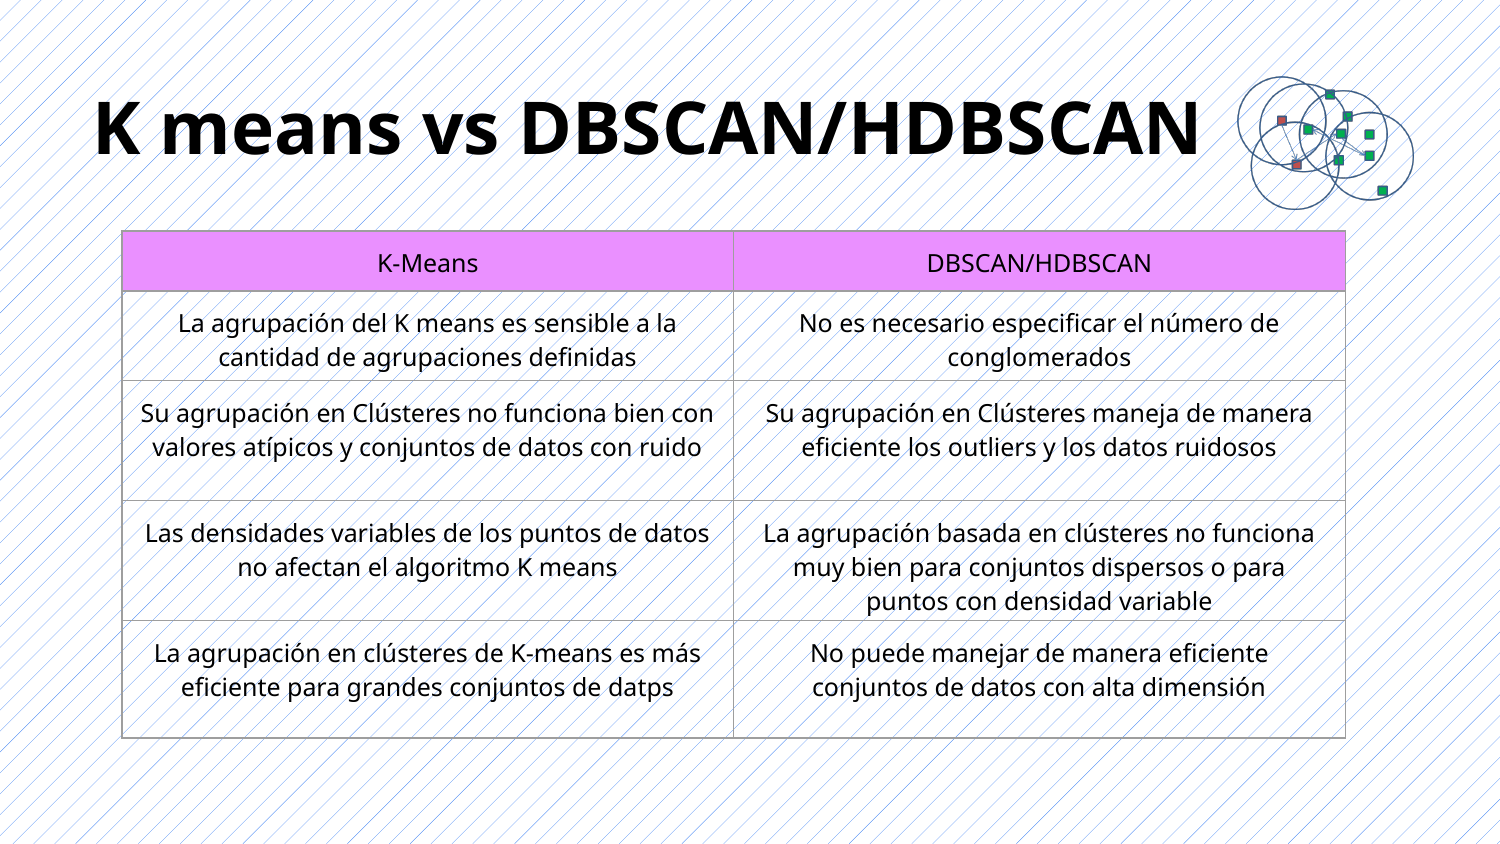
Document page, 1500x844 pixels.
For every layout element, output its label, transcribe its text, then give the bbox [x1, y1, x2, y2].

table_cell La agrupación del K means es sensible a la cantidad de agrupaciones definidas [123, 292, 733, 380]
table_cell La agrupación basada en clústeres no funciona muy bien para conjuntos dispersos o para puntos con densidad variable [734, 501, 1345, 620]
table_cell Las densidades variables de los puntos de datos no afectan el algoritmo K means [123, 501, 733, 620]
table_header DBSCAN/HDBSCAN [734, 232, 1345, 290]
table_cell No puede manejar de manera eficiente conjuntos de datos con alta dimensión [734, 621, 1345, 737]
picture [1237, 76, 1414, 210]
table_cell Su agrupación en Clústeres no funciona bien con valores atípicos y conjuntos de datos con ruido [123, 381, 733, 500]
text_box [1346, 256, 1414, 323]
table_cell La agrupación en clústeres de K-means es más eficiente para grandes conjuntos de datps [123, 621, 733, 737]
table_header K-Means [123, 232, 733, 290]
text_box K means vs DBSCAN/HDBSCAN [77, 76, 1236, 186]
table_cell No es necesario especificar el número de conglomerados [734, 292, 1345, 380]
table_cell Su agrupación en Clústeres maneja de manera eficiente los outliers y los datos ruidosos [734, 381, 1345, 500]
